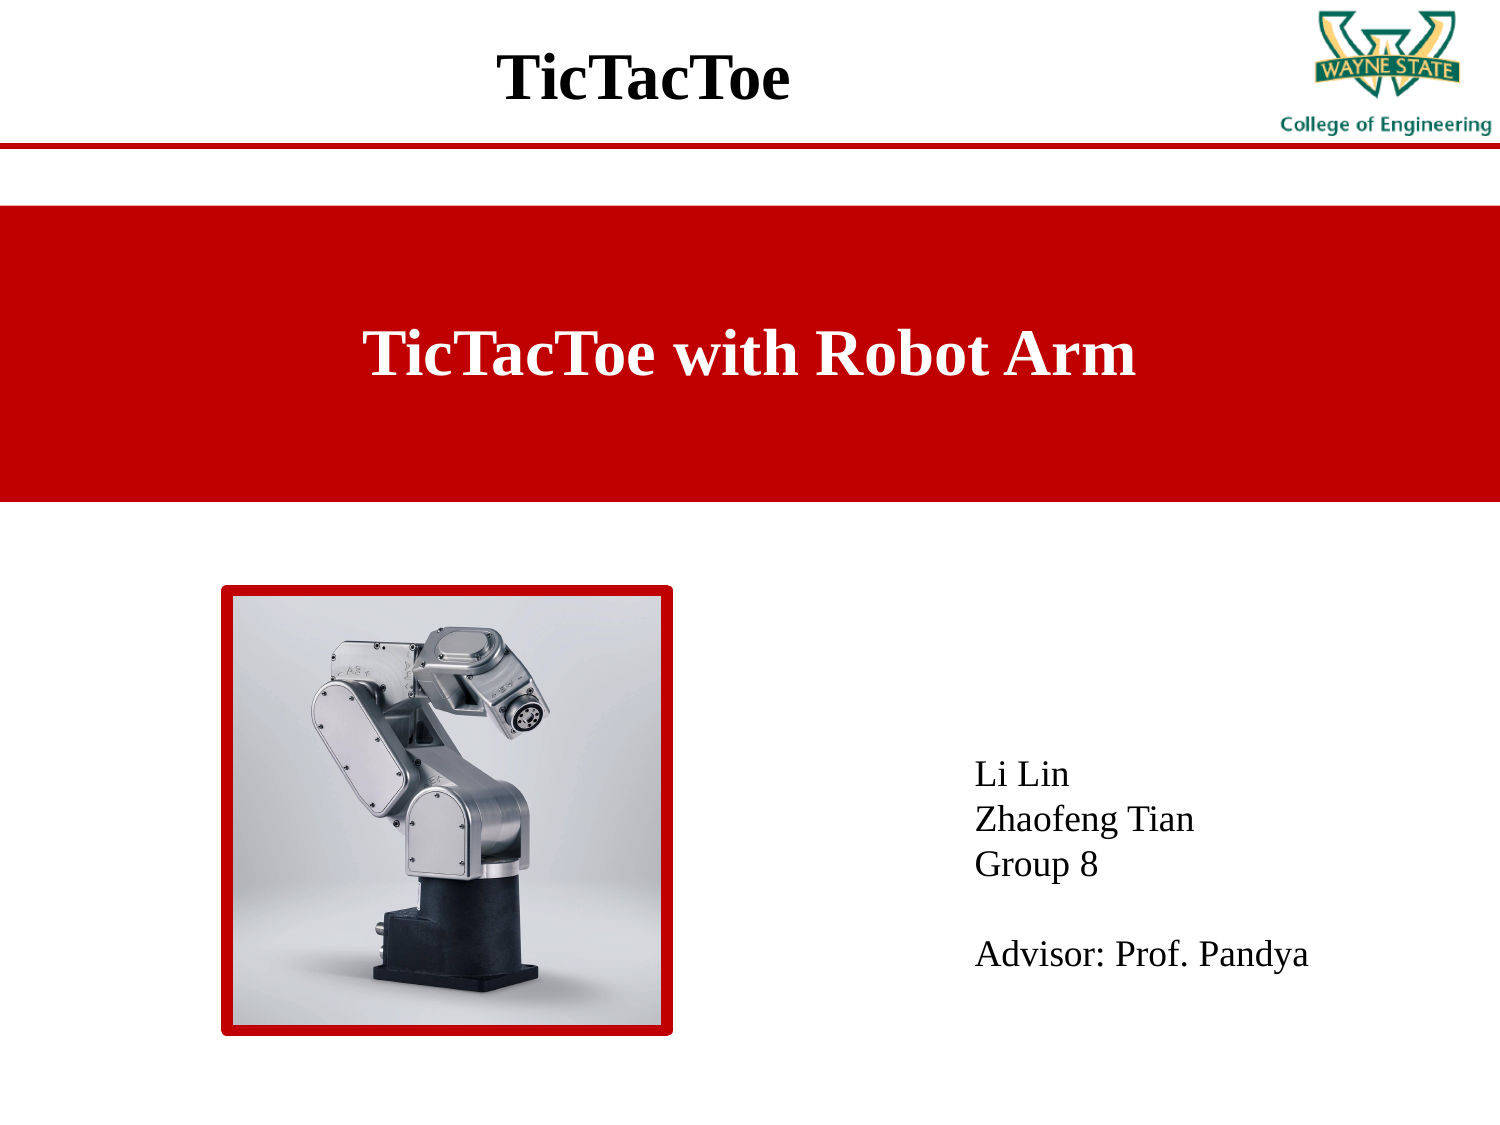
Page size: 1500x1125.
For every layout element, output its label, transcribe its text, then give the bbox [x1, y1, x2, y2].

text_box Li Lin Zhaofeng Tian Group 8 Advisor: Prof. Pandya [959, 741, 1325, 981]
picture [232, 596, 662, 1025]
picture [1269, 4, 1499, 136]
text_box TicTacToe [482, 25, 807, 121]
text_box TicTacToe with Robot Arm [0, 205, 1500, 502]
